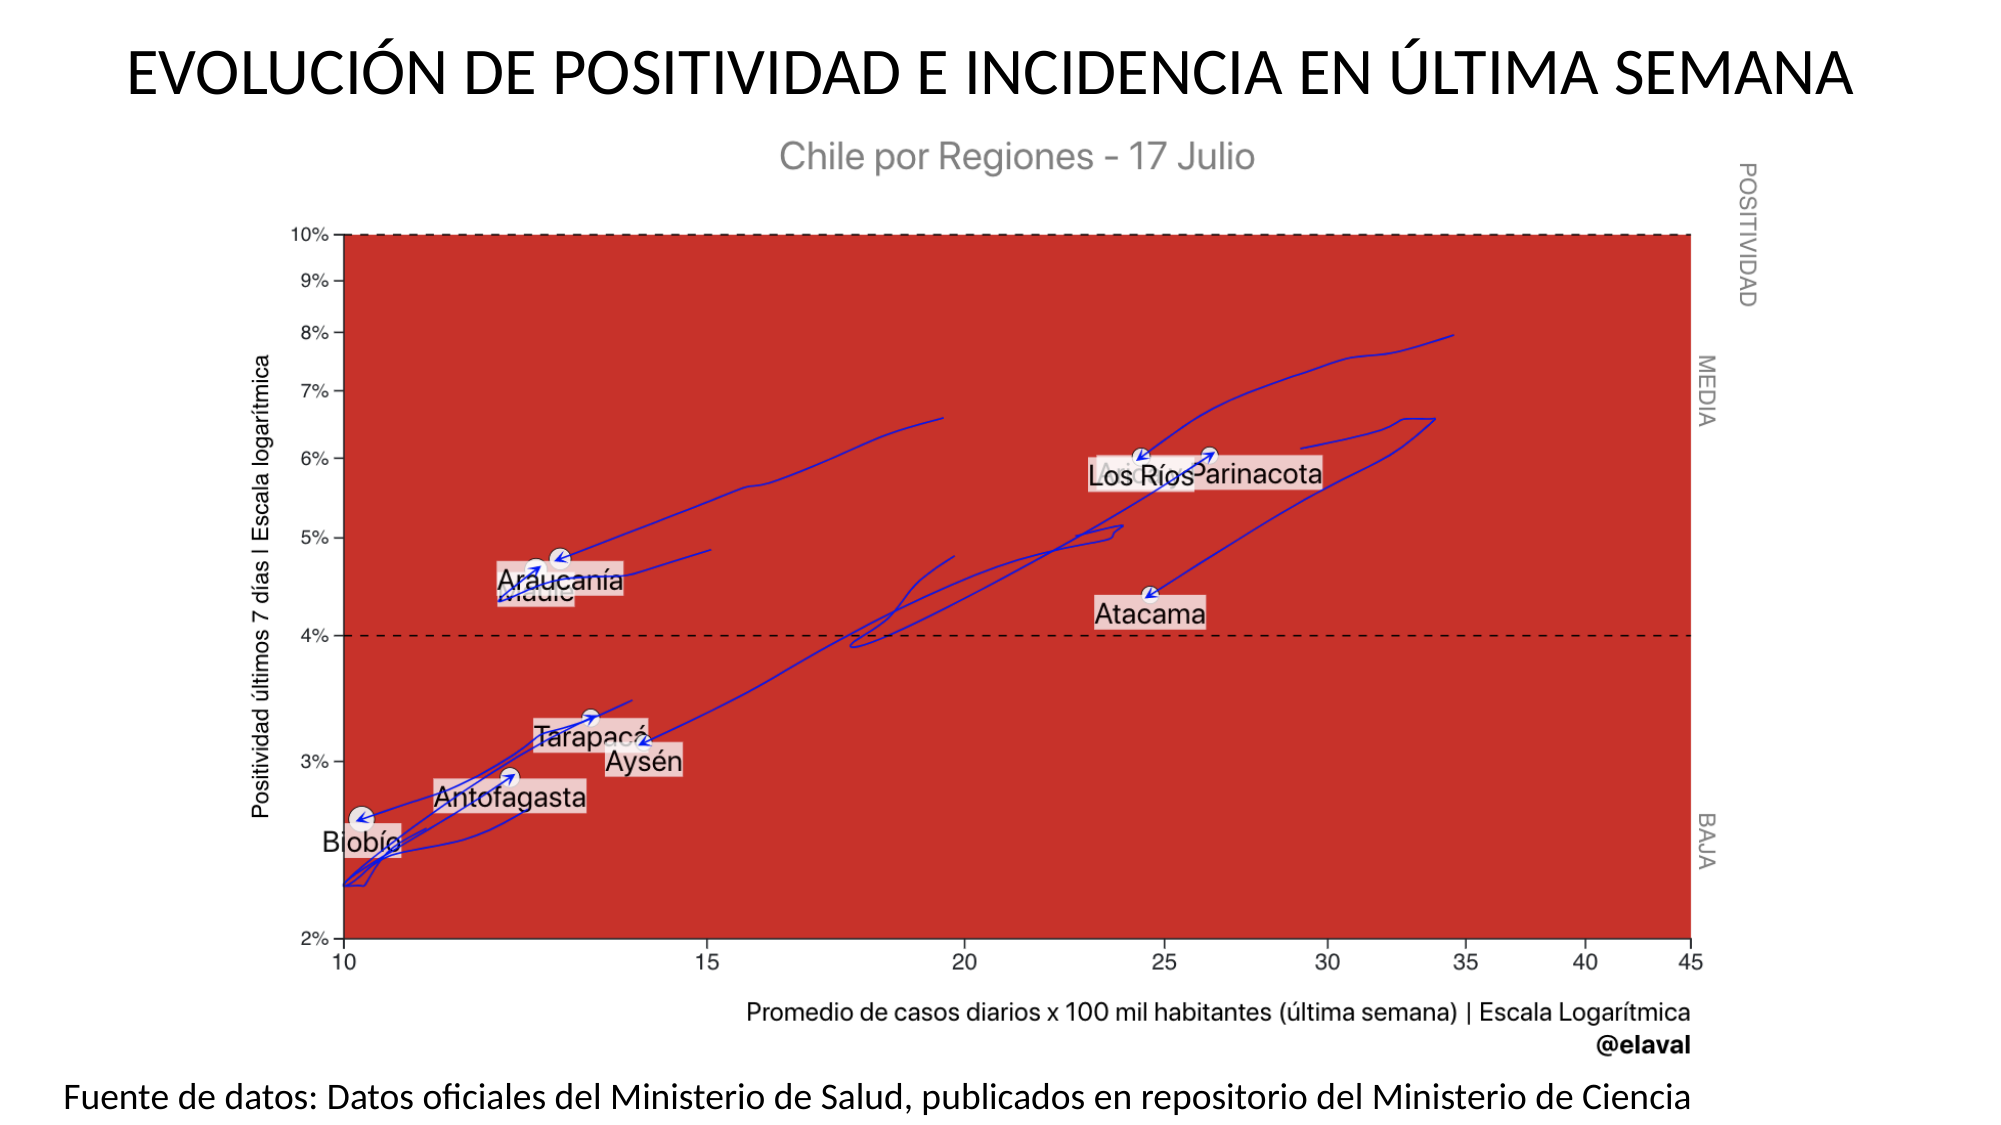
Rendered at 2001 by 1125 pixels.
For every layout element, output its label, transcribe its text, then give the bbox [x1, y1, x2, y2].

picture [217, 116, 1783, 1078]
text_box EVOLUCIÓN DE POSITIVIDAD E INCIDENCIA EN ÚLTIMA SEMANA [111, 20, 1871, 116]
